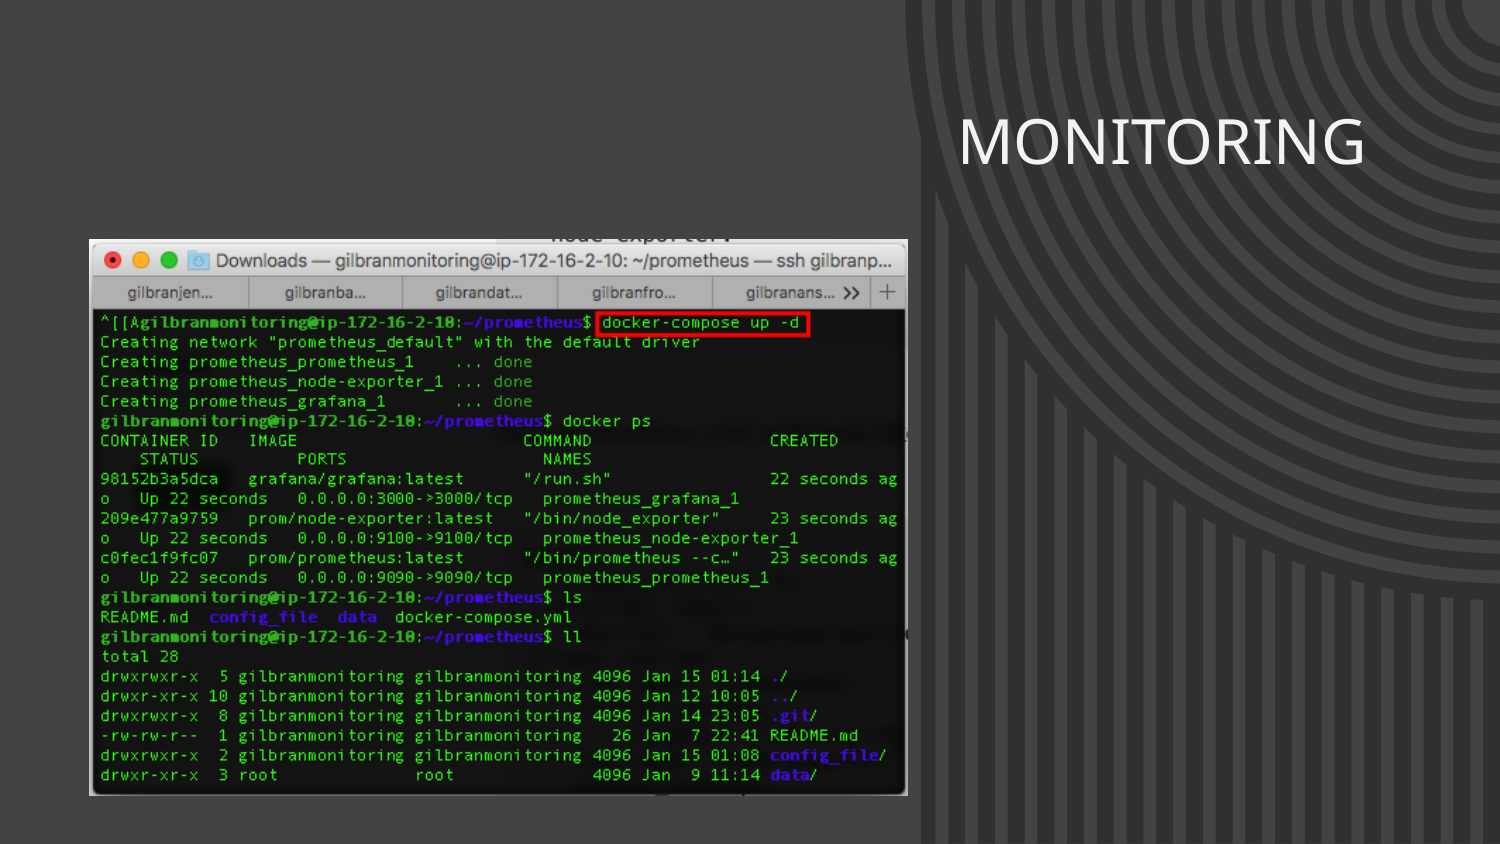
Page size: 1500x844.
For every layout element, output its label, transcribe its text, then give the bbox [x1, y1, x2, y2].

picture [89, 239, 908, 796]
title MONITORING [365, 87, 1382, 240]
